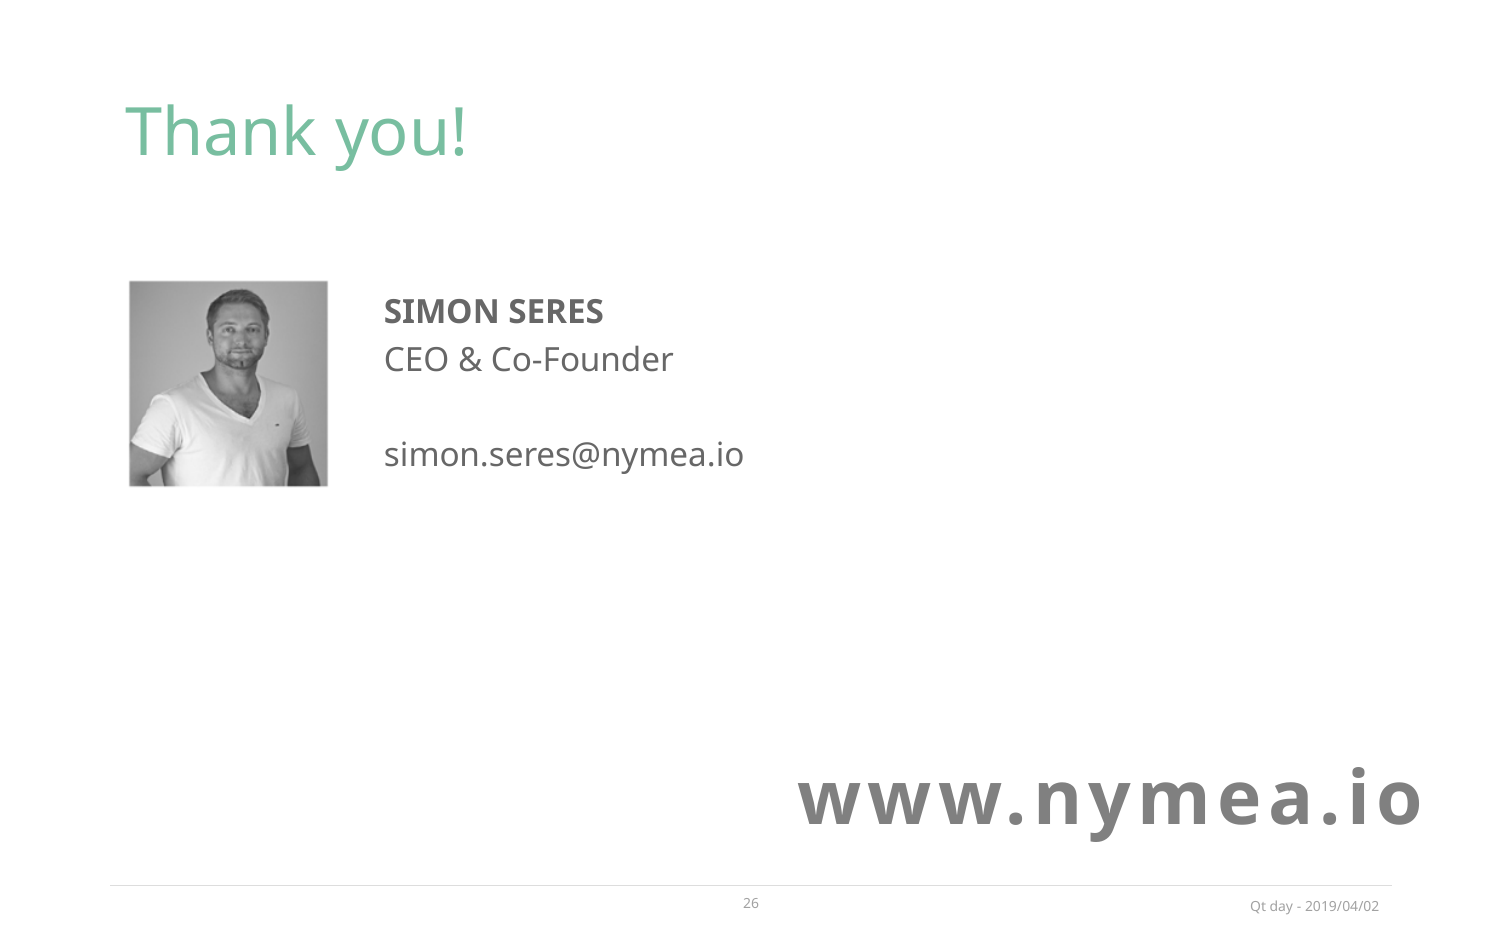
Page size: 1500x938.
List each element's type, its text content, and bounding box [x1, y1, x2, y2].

title Thank you! [110, 81, 1386, 170]
text_box SIMON SERES CEO & Co-Founder simon.seres@nymea.io [369, 274, 1500, 481]
text_box www.nymea.io [782, 742, 1439, 847]
picture [123, 278, 333, 491]
